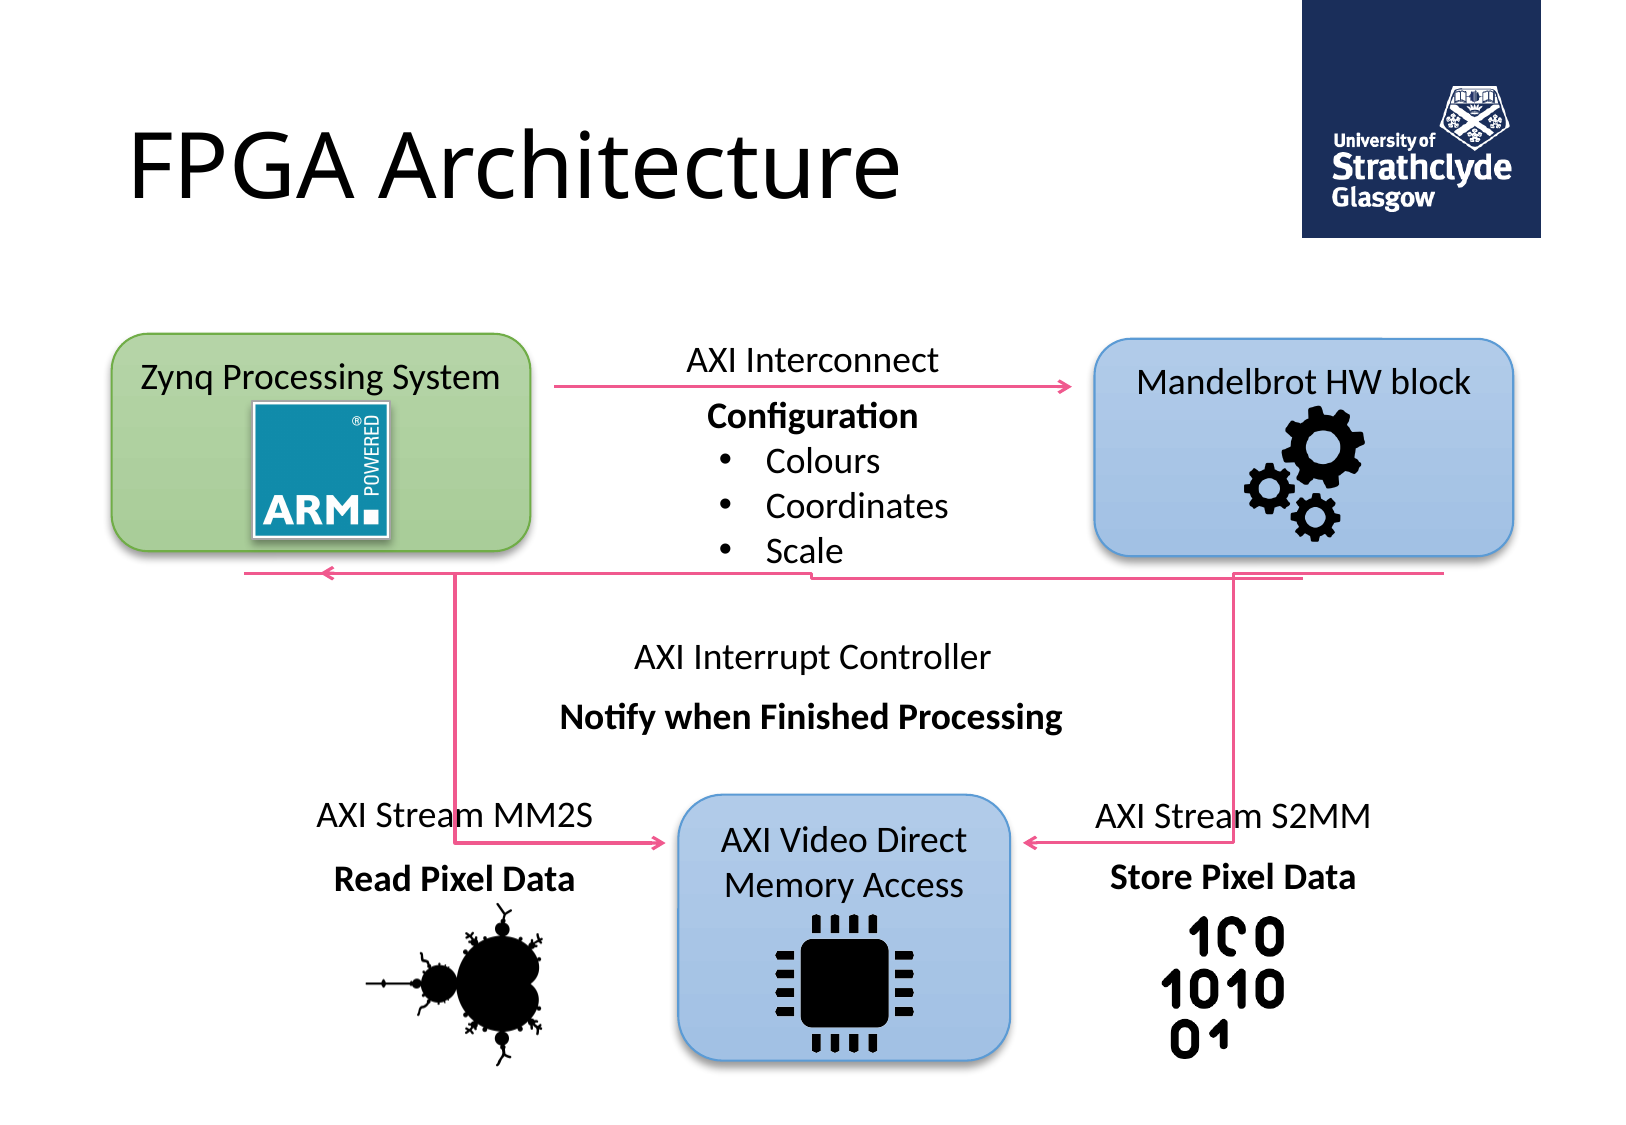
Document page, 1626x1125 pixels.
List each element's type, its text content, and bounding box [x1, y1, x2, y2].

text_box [678, 794, 808, 1061]
title FPGA Architecture [111, 59, 1514, 278]
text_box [111, 333, 531, 552]
text_box Read Pixel Data [244, 846, 666, 907]
text_box AXI Interrupt Controller [814, 626, 1022, 684]
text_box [244, 573, 666, 844]
text_box Notify when Finished Processing [814, 684, 1022, 744]
picture [1302, 0, 1541, 238]
picture [1151, 916, 1294, 1059]
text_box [814, 327, 1072, 626]
picture [354, 883, 555, 1084]
text_box AXI Interrupt Controller [666, 626, 808, 684]
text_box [1094, 338, 1514, 557]
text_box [808, 84, 814, 1068]
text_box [1022, 573, 1445, 843]
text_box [814, 794, 1011, 1061]
text_box Notify when Finished Processing [666, 684, 808, 744]
text_box Store Pixel Data [1022, 844, 1445, 905]
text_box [554, 327, 808, 626]
